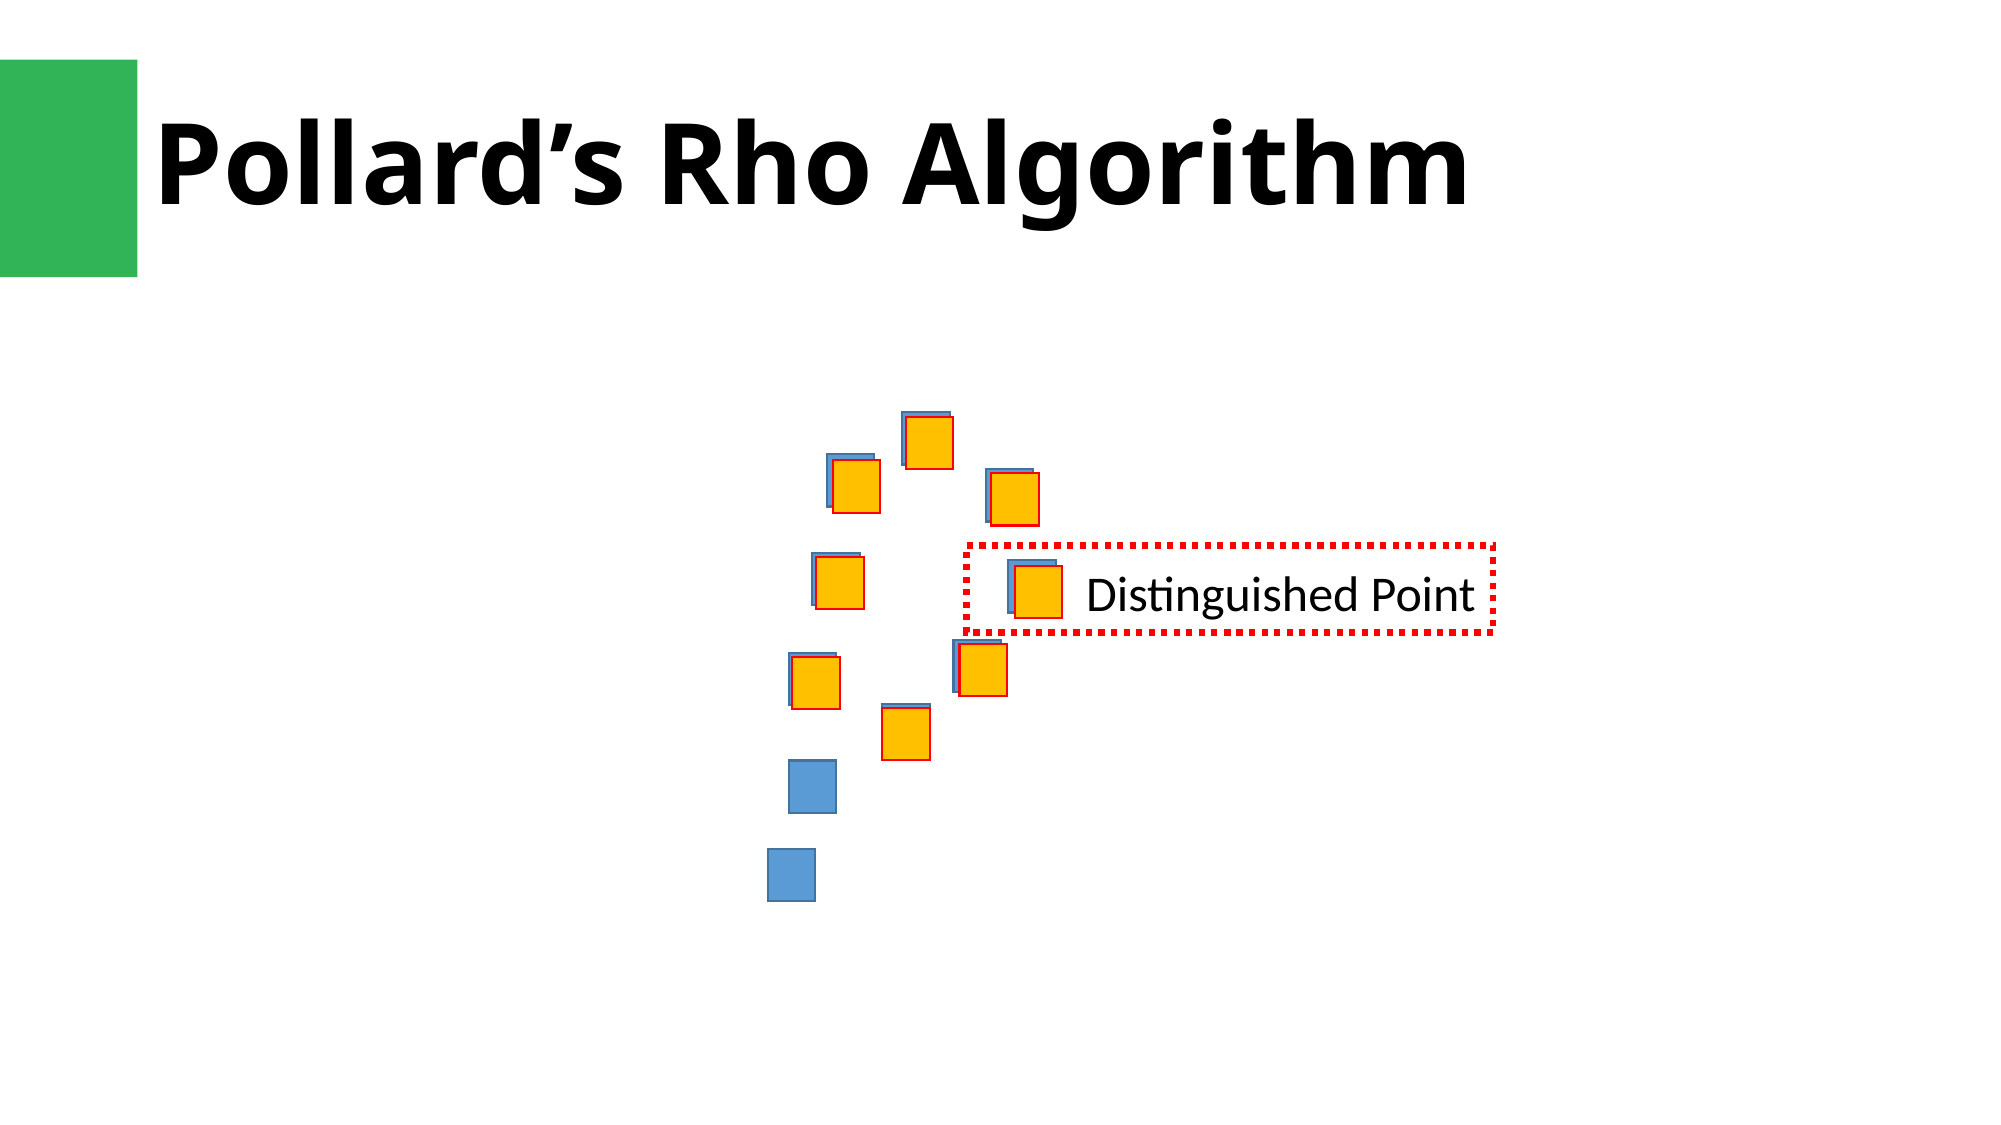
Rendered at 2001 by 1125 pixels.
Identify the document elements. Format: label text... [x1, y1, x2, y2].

text_box [905, 416, 954, 470]
text_box [985, 468, 1034, 523]
text_box [788, 759, 837, 814]
title Pollard’s Rho Algorithm [137, 59, 1863, 278]
text_box [952, 639, 1002, 693]
text_box [791, 656, 841, 710]
text_box [832, 459, 881, 514]
text_box [990, 472, 1040, 527]
text_box [788, 652, 837, 706]
text_box [966, 544, 1494, 634]
text_box [958, 643, 1008, 697]
text_box [815, 556, 865, 610]
text_box [767, 848, 816, 902]
text_box [881, 707, 931, 761]
text_box [826, 453, 875, 508]
text_box [901, 411, 951, 466]
text_box [881, 703, 931, 707]
text_box Distinguished Point [1071, 554, 1491, 630]
text_box [811, 552, 861, 606]
